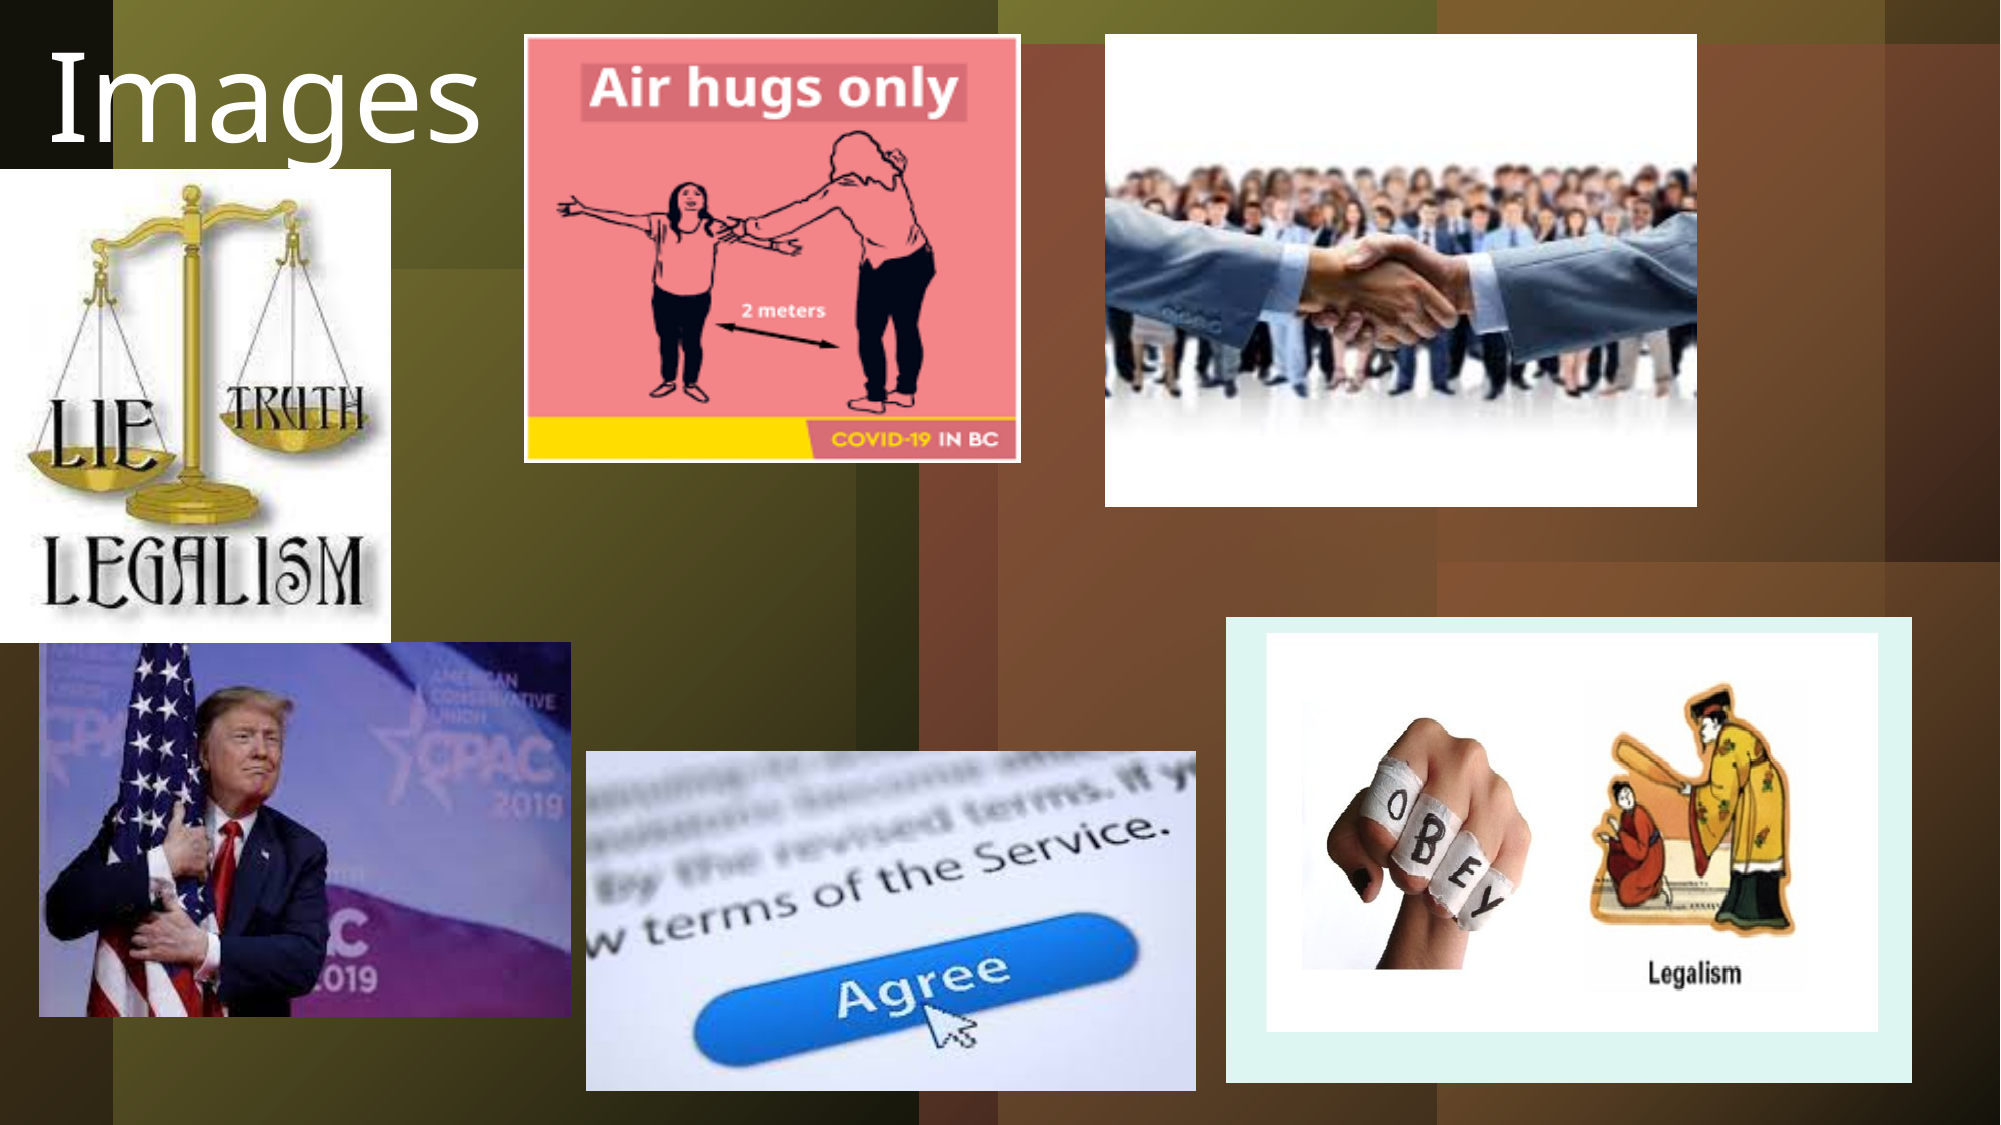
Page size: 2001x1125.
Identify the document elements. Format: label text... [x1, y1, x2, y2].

text_box Images [32, 10, 741, 175]
picture [1226, 617, 1912, 1083]
picture [585, 751, 1196, 1091]
picture [524, 34, 1021, 464]
picture [1105, 34, 1697, 508]
picture [0, 169, 571, 1017]
